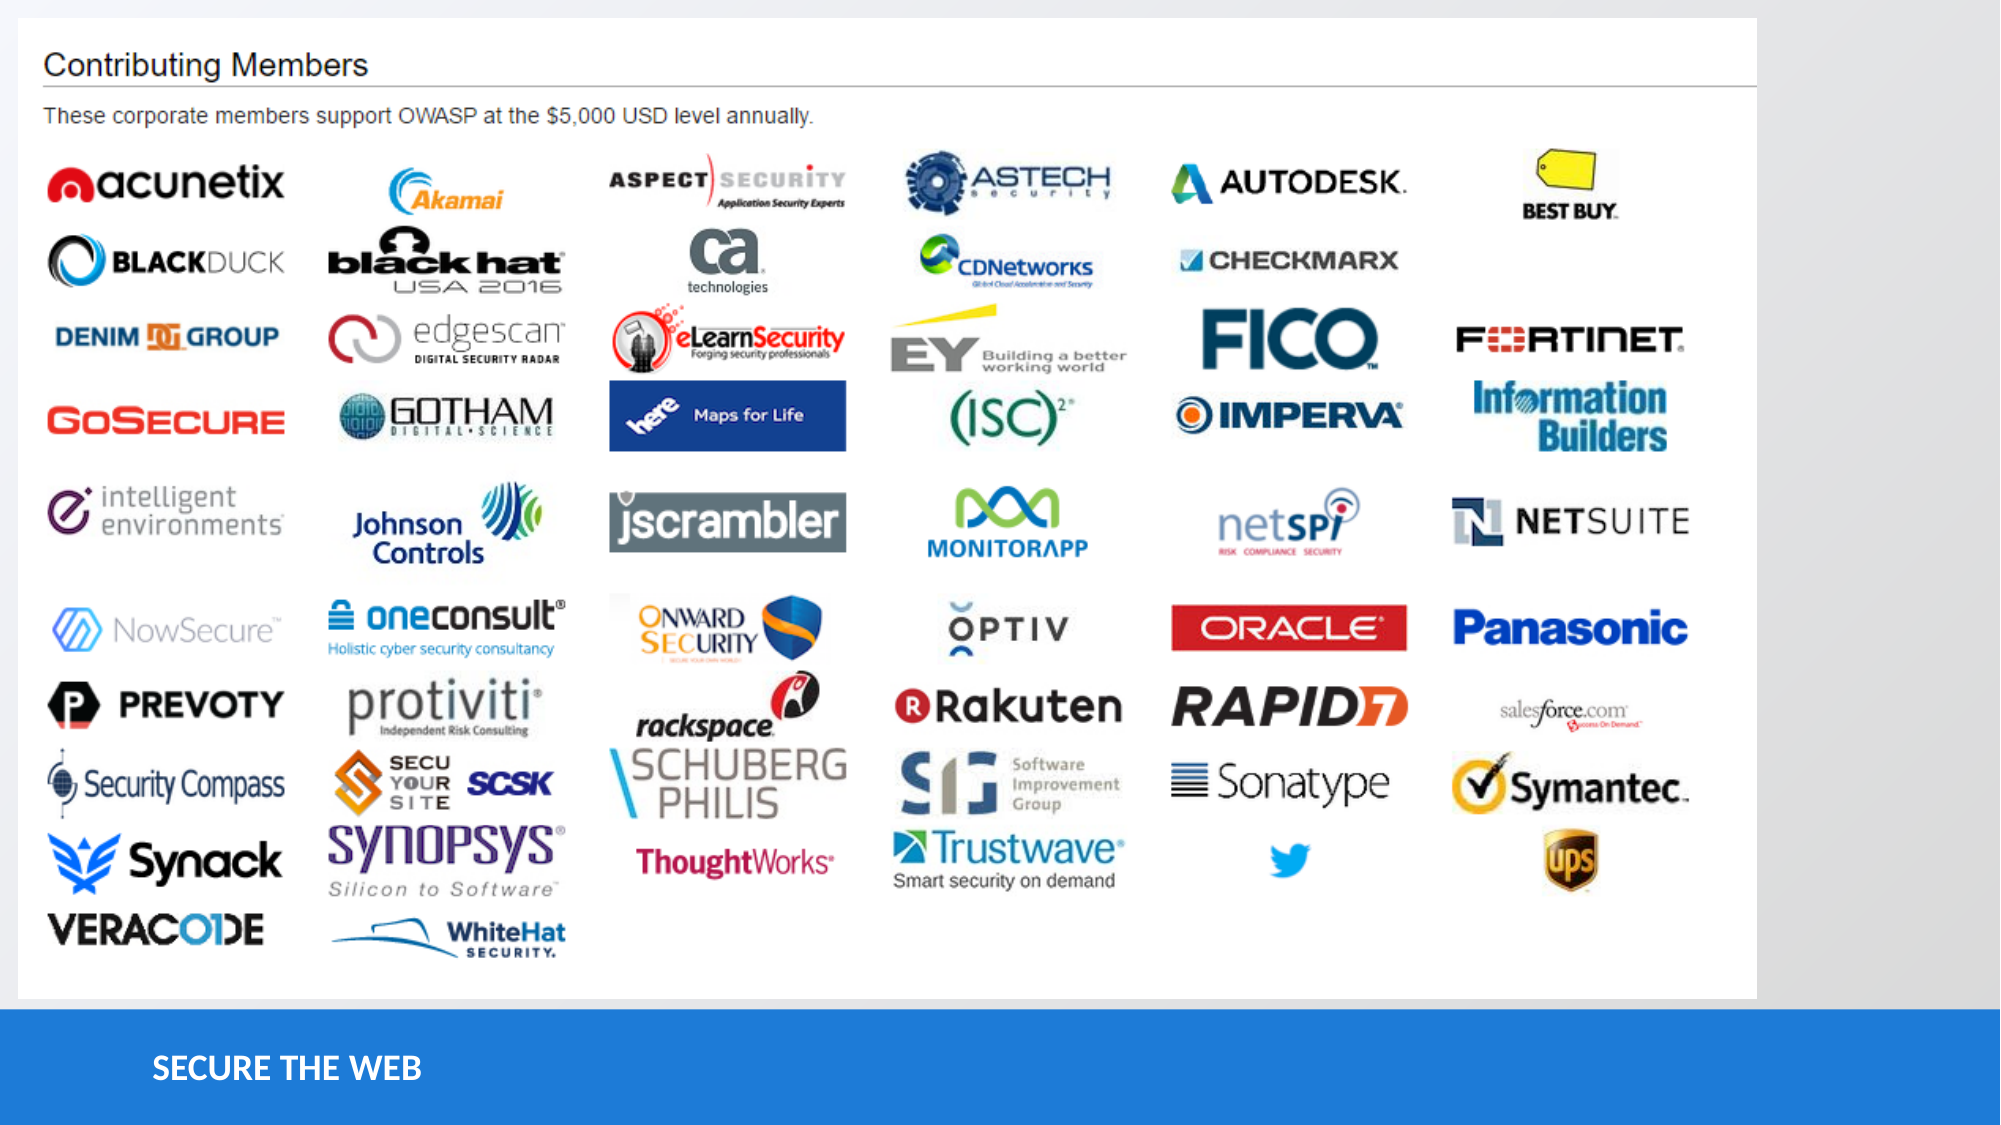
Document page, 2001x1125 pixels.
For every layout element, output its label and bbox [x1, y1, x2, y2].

picture [18, 17, 1757, 999]
